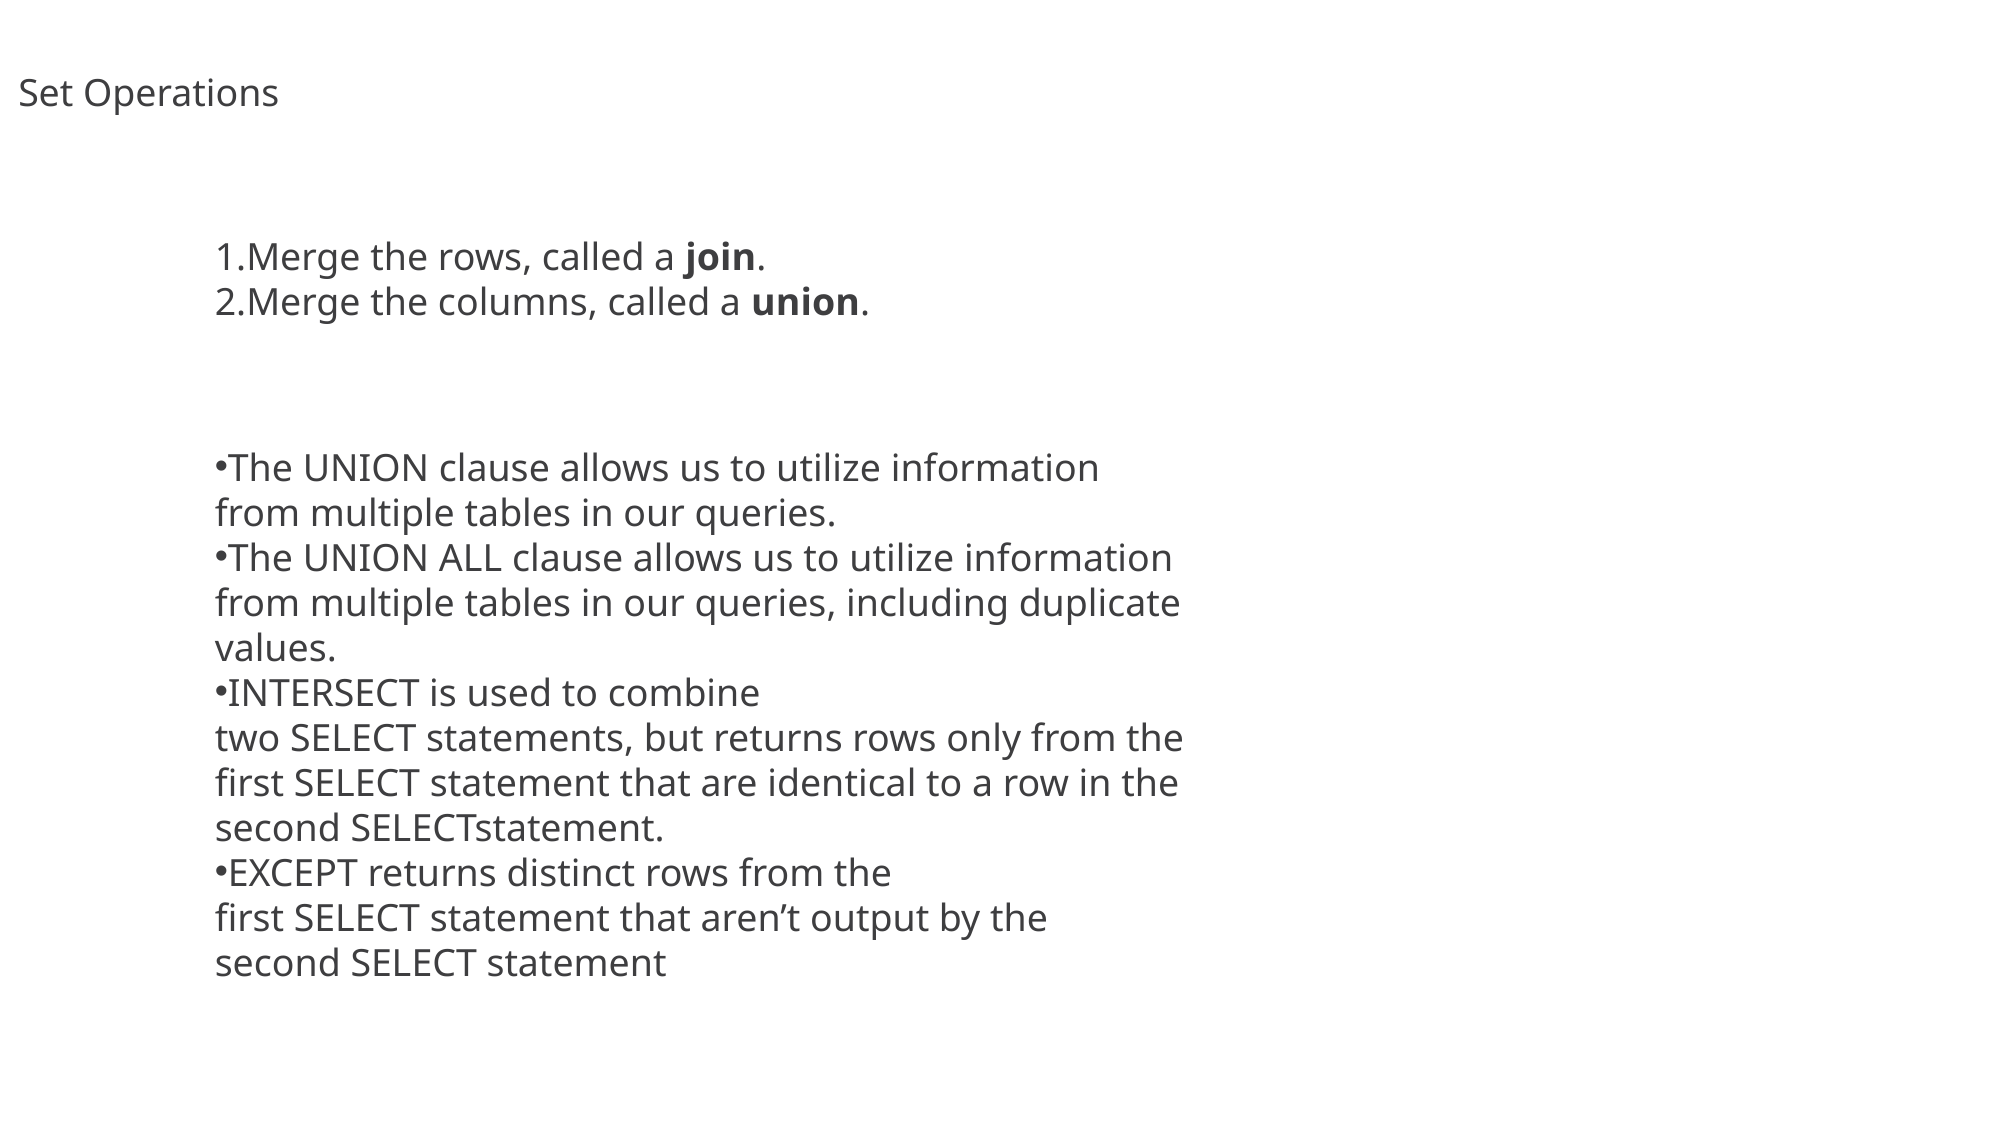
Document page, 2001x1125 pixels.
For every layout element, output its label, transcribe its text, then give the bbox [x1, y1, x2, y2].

text_box The UNION clause allows us to utilize information from multiple tables in our queries. The UNION ALL clause allows us to utilize information from multiple tables in our queries, including duplicate values. INTERSECT is used to combine two SELECT statements, but returns rows only from the first SELECT statement that are identical to a row in the second SELECTstatement. EXCEPT returns distinct rows from the first SELECT statement that aren’t output by the second SELECT statement [200, 436, 1200, 991]
text_box Set Operations [3, 61, 295, 121]
text_box Merge the rows, called a join. Merge the columns, called a union. [200, 225, 1200, 331]
